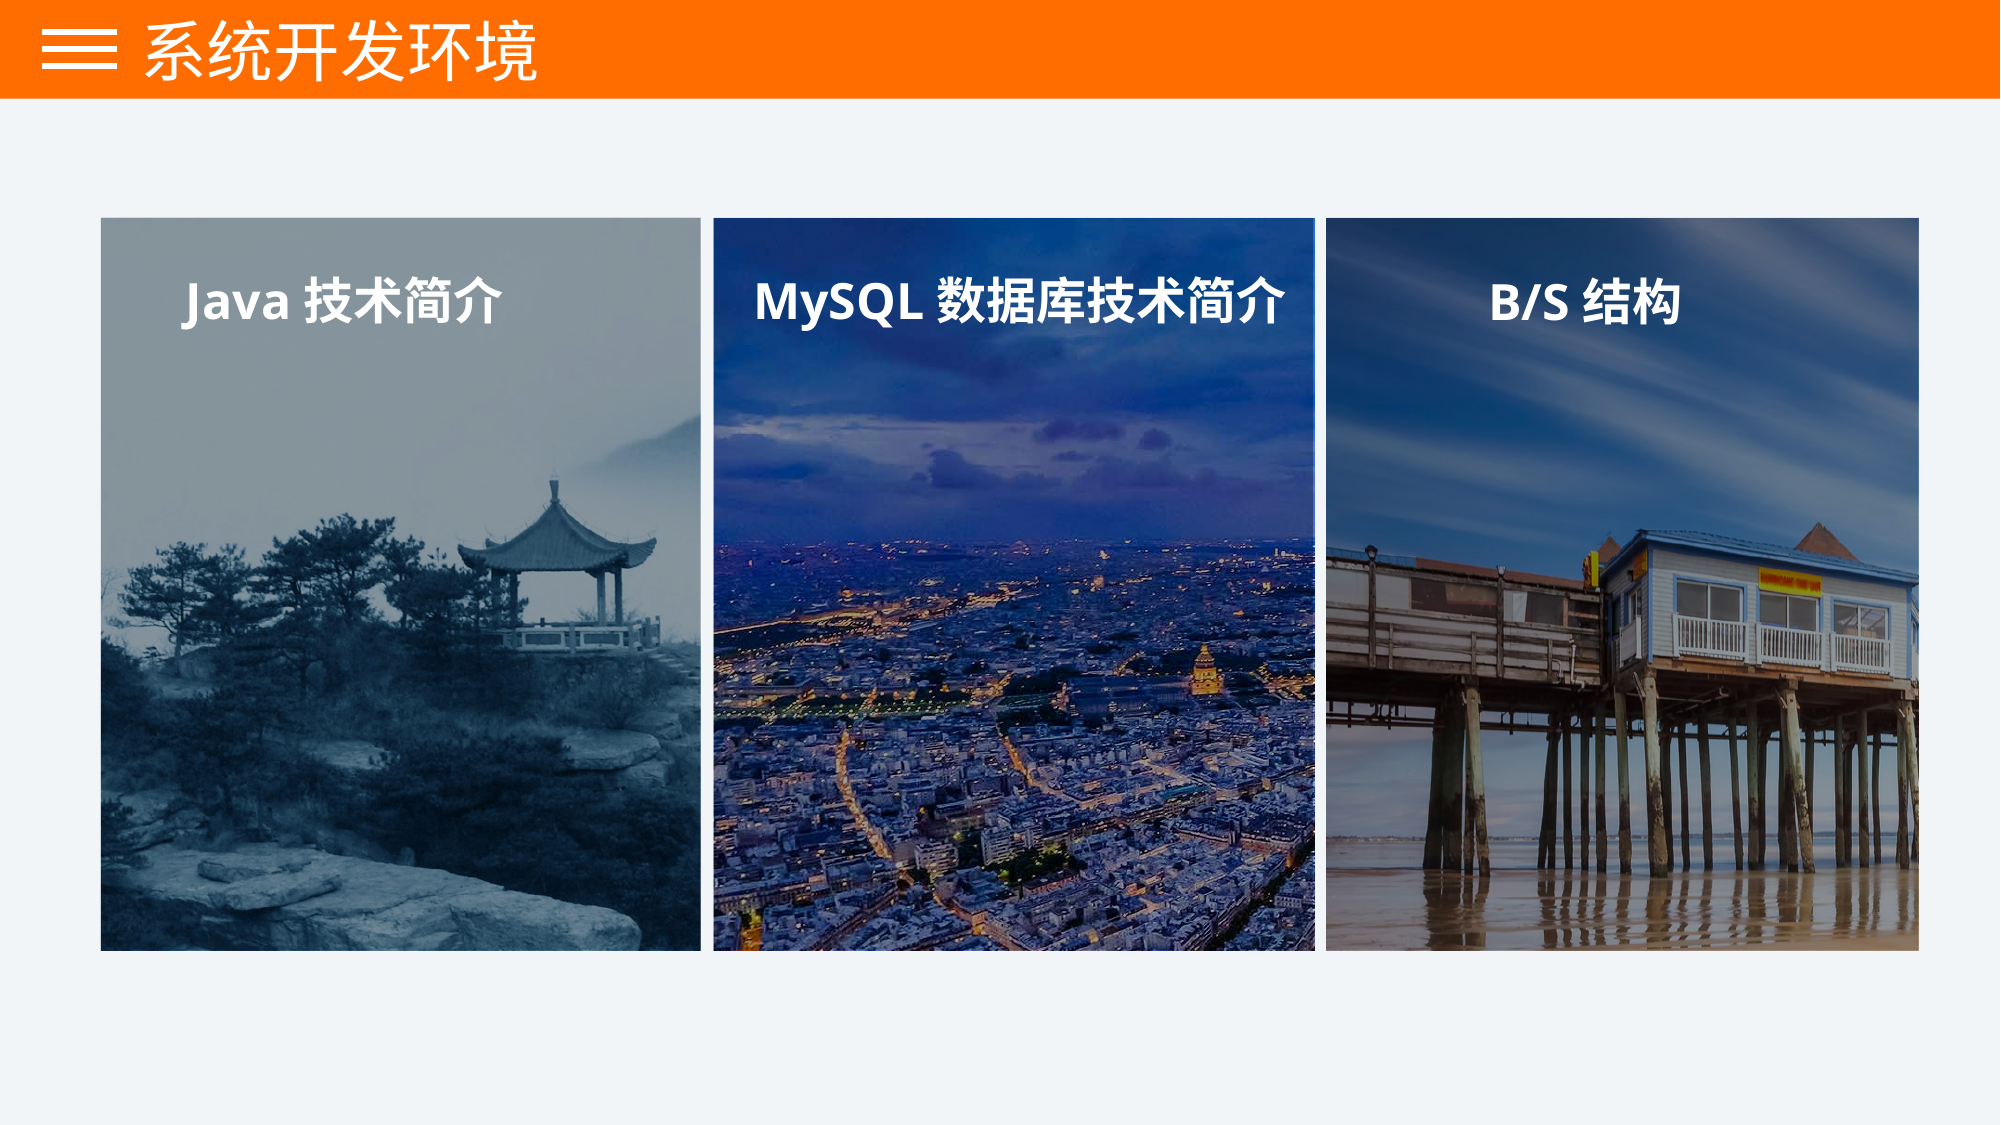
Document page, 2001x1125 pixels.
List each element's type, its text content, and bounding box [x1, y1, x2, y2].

text_box 系统开发环境 [125, 2, 835, 98]
picture [100, 217, 701, 951]
picture [713, 218, 1316, 951]
text_box [0, 0, 2000, 100]
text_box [42, 32, 118, 67]
picture [1326, 218, 1919, 951]
